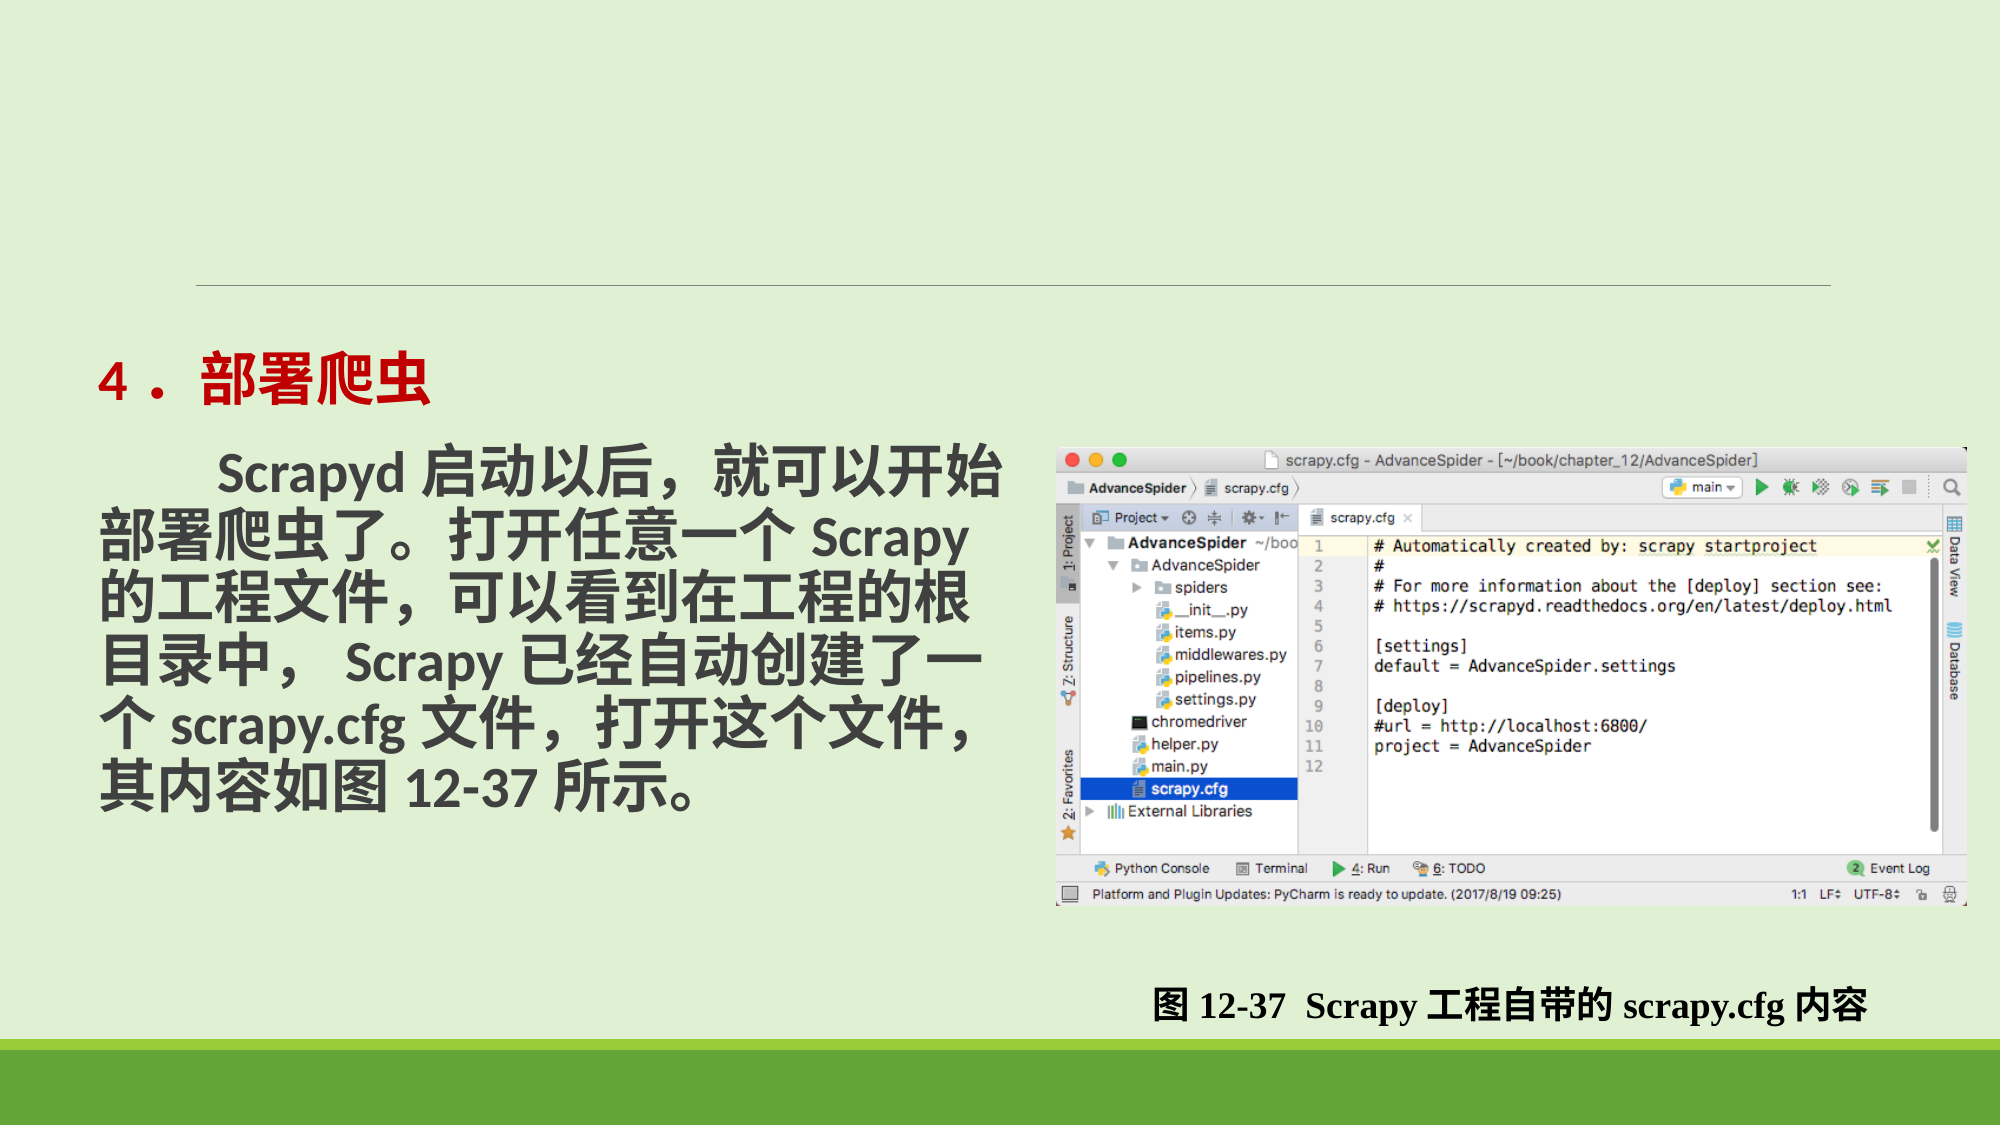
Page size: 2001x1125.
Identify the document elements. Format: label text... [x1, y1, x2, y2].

list 4．部署爬虫 Scrapyd启动以后，就可以开始部署爬虫了。打开任意一个Scrapy的工程文件，可以看到在工程的根目录中，Scrapy已经自动创建了一个scrapy.cfg文件，打开这个文件，其内容如图12-37所示。 [83, 343, 1014, 1003]
picture [1056, 446, 1967, 906]
text_box 图12-37 Scrapy工程自带的scrapy.cfg内容 [1137, 973, 1884, 1034]
